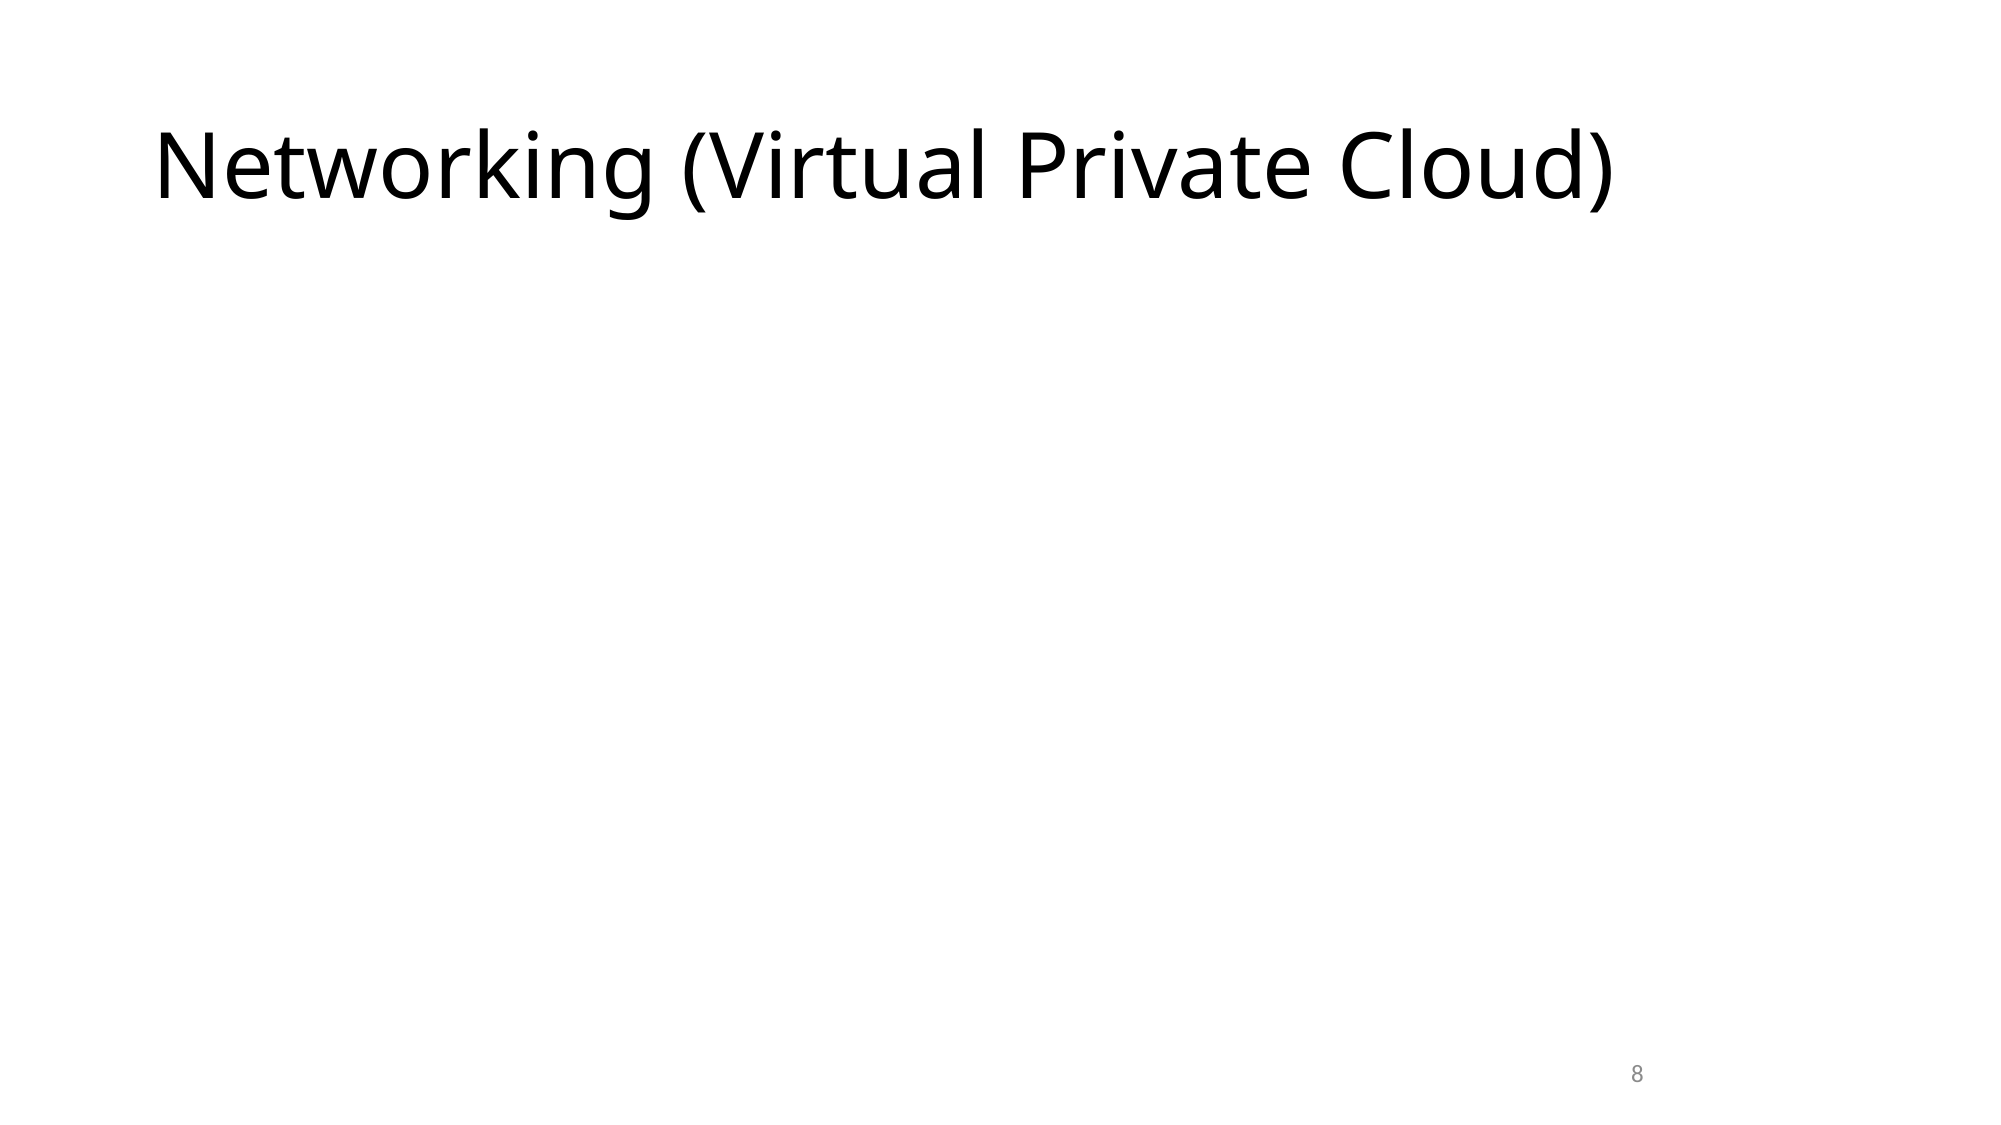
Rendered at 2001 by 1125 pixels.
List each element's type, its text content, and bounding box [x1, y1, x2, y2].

title Networking (Virtual Private Cloud) [137, 59, 1863, 278]
slide_number 8 [1412, 1042, 1863, 1103]
